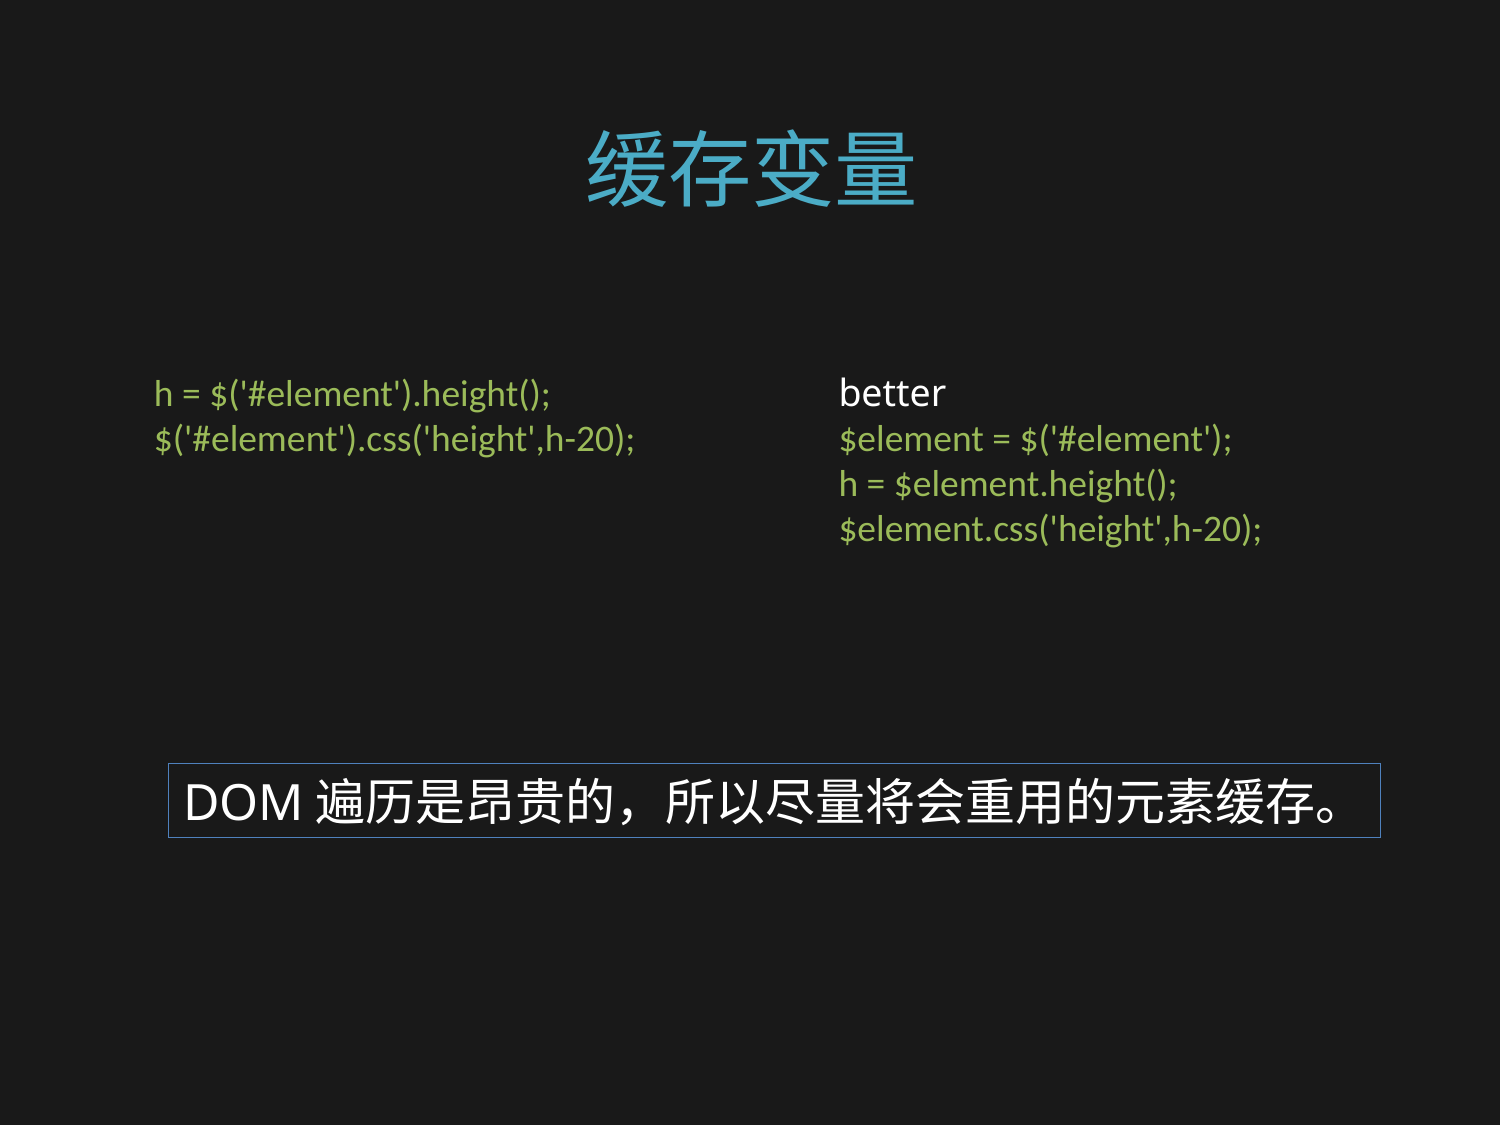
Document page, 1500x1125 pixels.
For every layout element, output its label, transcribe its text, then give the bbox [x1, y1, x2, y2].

text_box DOM遍历是昂贵的，所以尽量将会重用的元素缓存。 [168, 763, 1381, 838]
text_box better $element = $('#element'); h = $element.height(); $element.css('height',h-20); [823, 361, 1278, 557]
text_box h = $('#element').height(); $('#element').css('height',h-20); [139, 361, 651, 467]
title 缓存变量 [102, 42, 1402, 291]
